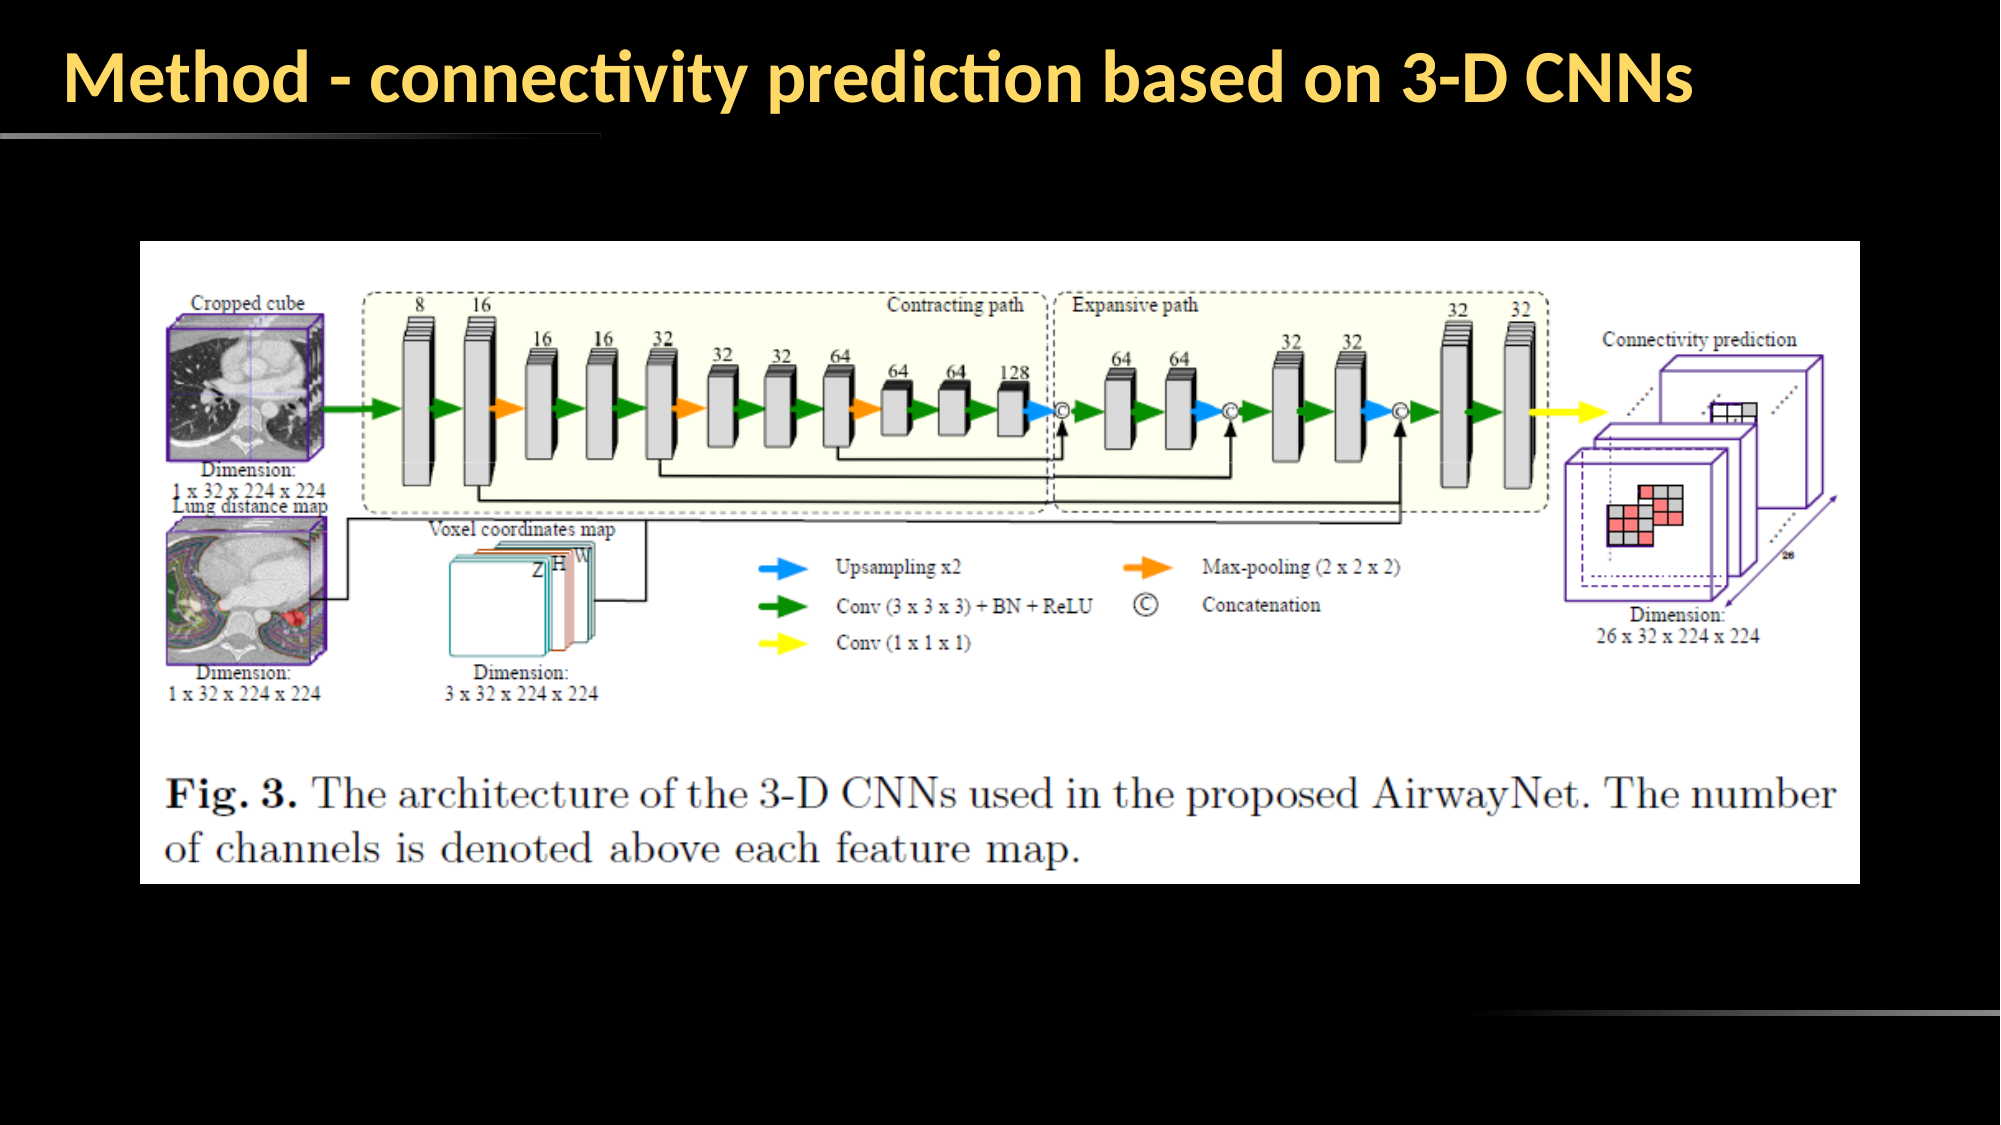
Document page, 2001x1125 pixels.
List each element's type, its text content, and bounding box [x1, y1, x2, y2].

title Method - connectivity prediction based on 3-D CNNs [47, 0, 1942, 167]
picture [140, 241, 1860, 884]
picture [1, 134, 47, 139]
picture [1400, 1010, 2000, 1016]
